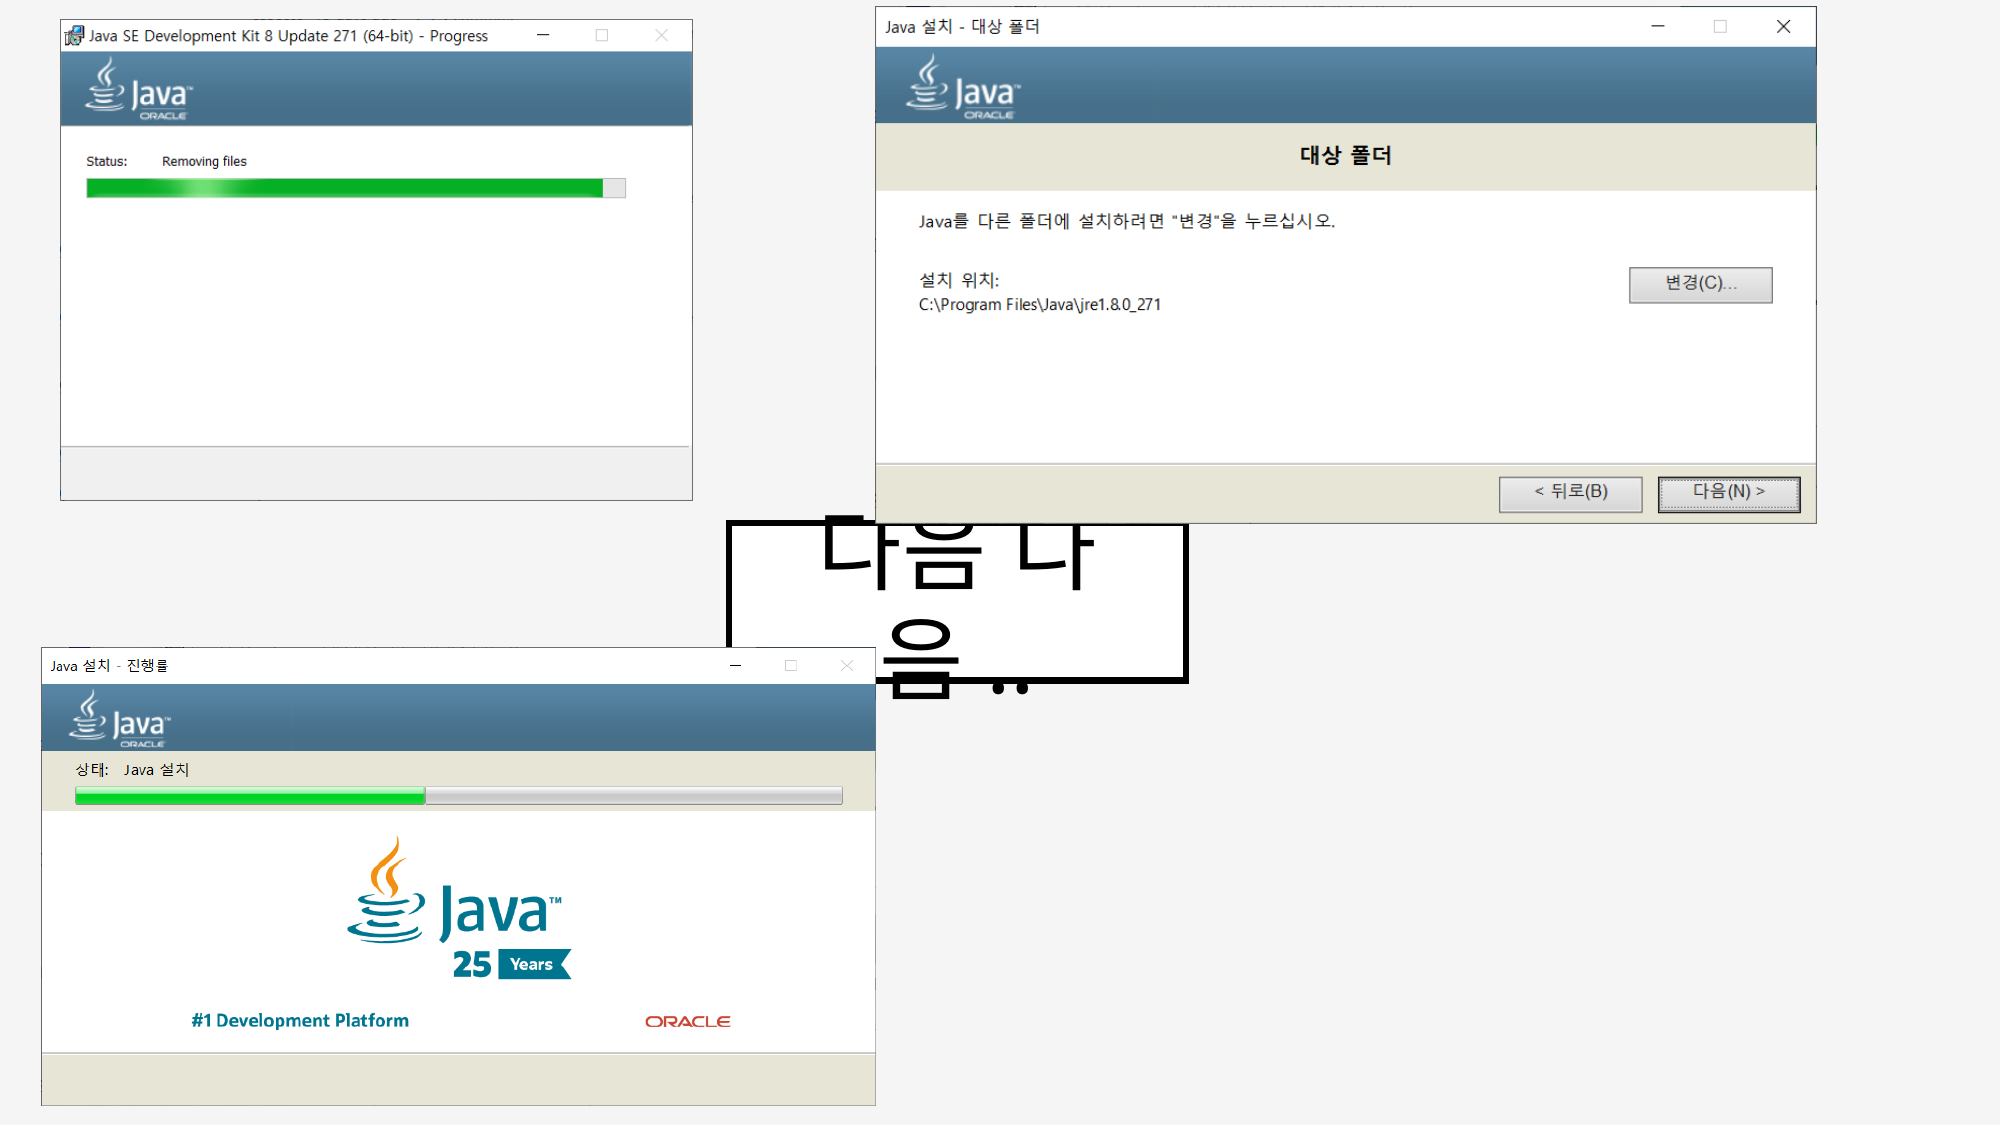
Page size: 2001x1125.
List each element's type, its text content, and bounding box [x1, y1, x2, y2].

picture [875, 5, 1817, 524]
text_box 다음 다음.. [728, 522, 1187, 682]
picture [41, 647, 876, 1106]
picture [60, 19, 693, 501]
